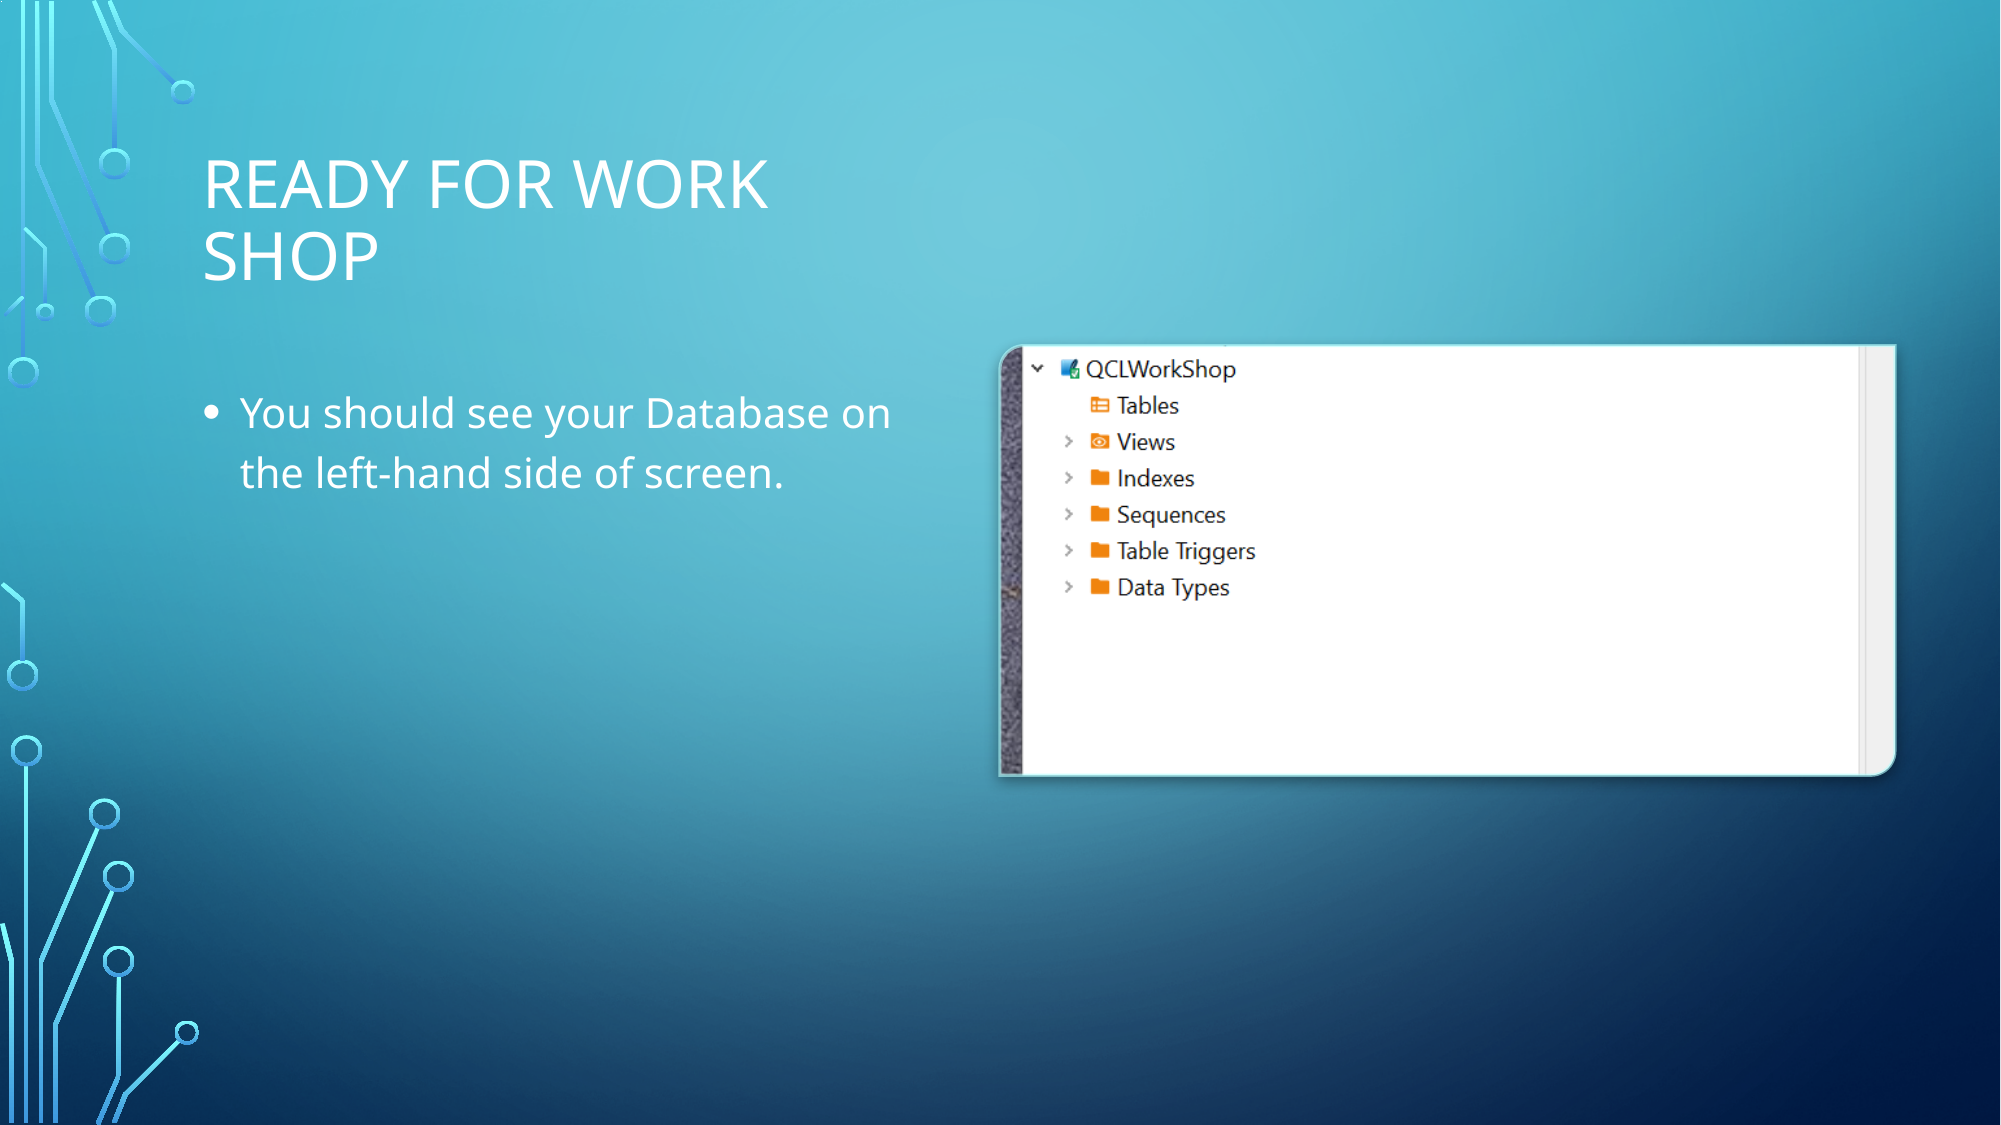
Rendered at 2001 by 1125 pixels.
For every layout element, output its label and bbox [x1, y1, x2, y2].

picture [201, 0, 2000, 1125]
text_box [0, 0, 201, 1125]
